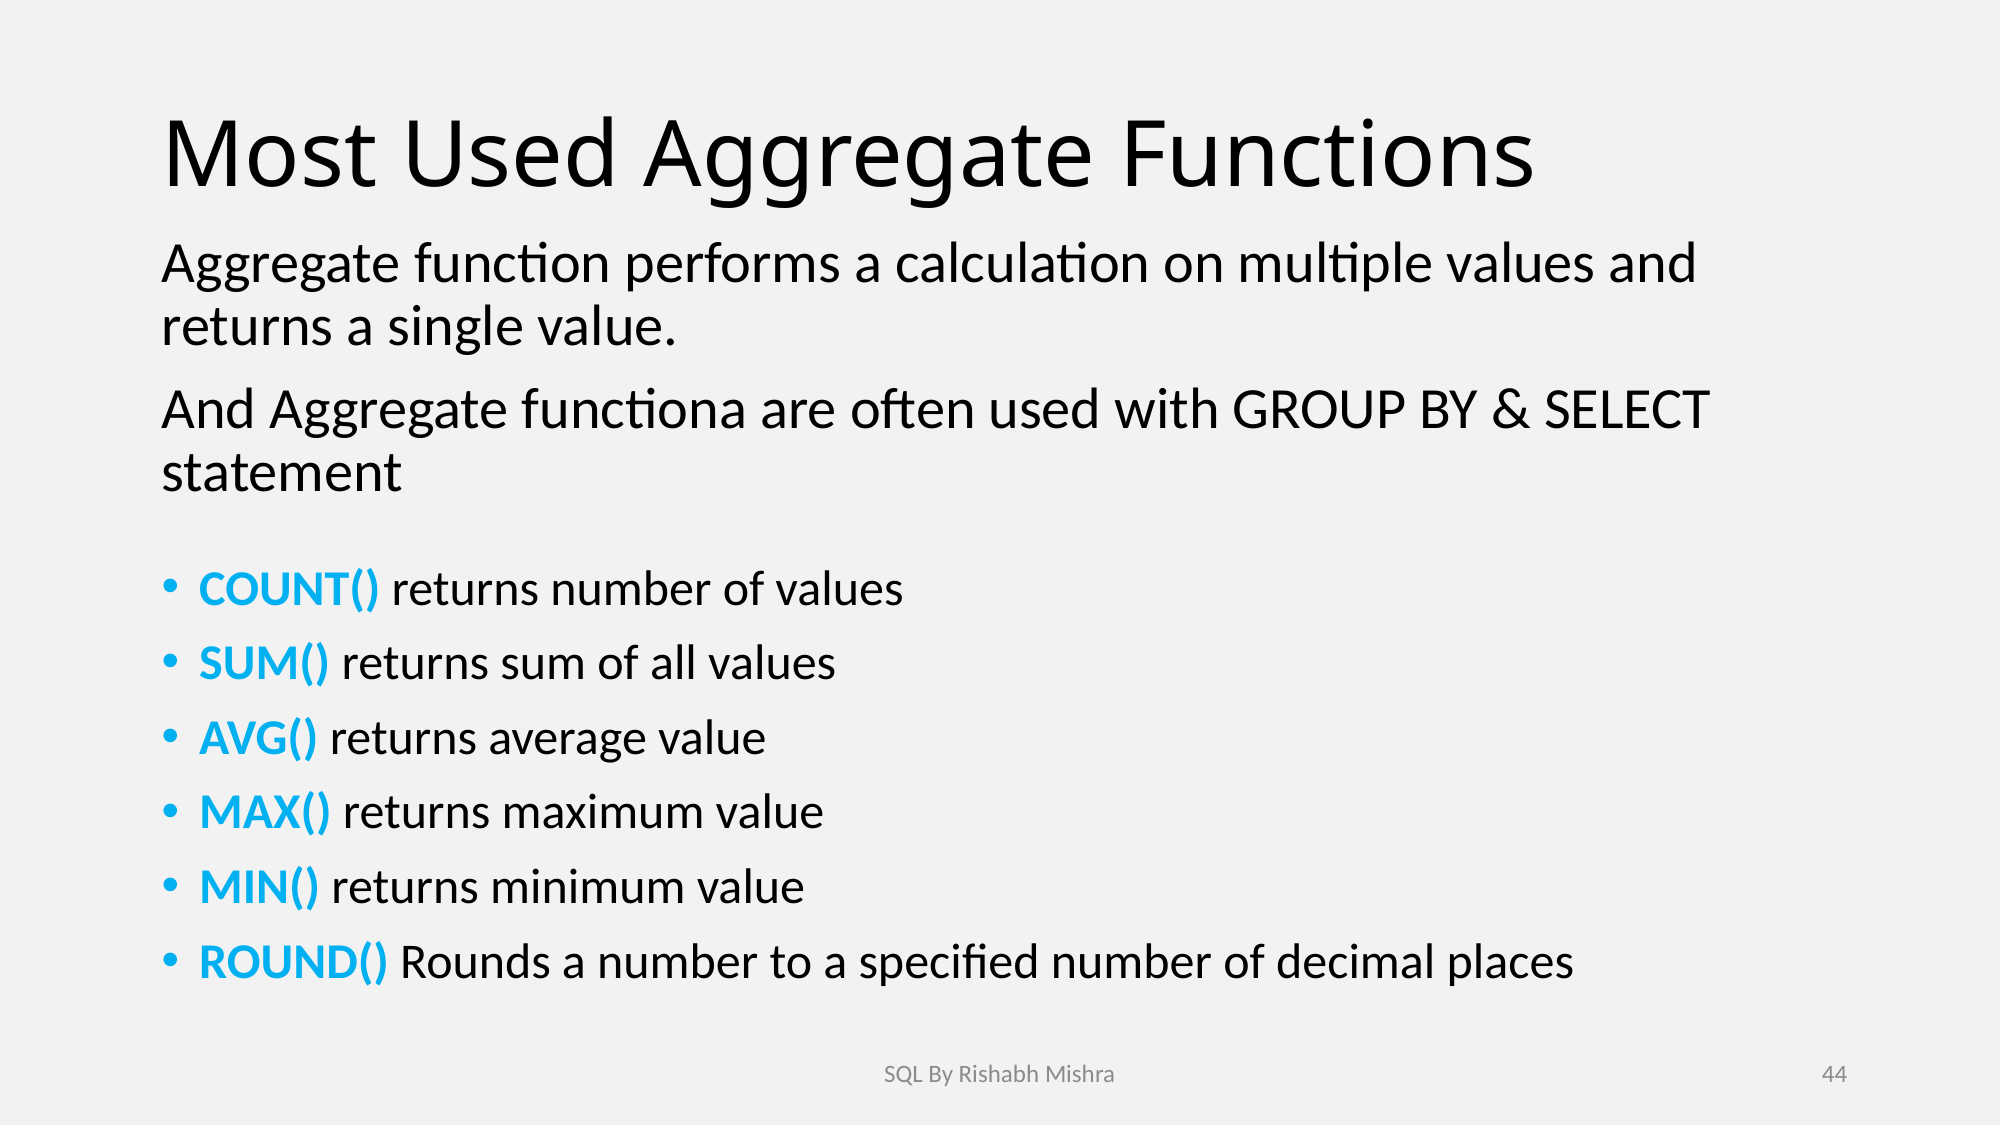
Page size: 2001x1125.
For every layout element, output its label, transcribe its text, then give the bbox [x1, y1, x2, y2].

title Most Used Aggregate Functions [146, 50, 1863, 224]
slide_number 44 [1412, 1042, 1863, 1103]
footer SQL By Rishabh Mishra [662, 1042, 1338, 1103]
list Aggregate function performs a calculation on multiple values and returns a single value. And Aggregate functiona are often used with GROUP BY & SELECT statement COUNT() returns number of values SUM() returns sum of all values AVG() returns average value MAX() returns maximum value MIN() returns minimum value ROUND() Rounds a number to a specified number of decimal places [146, 224, 1880, 1075]
